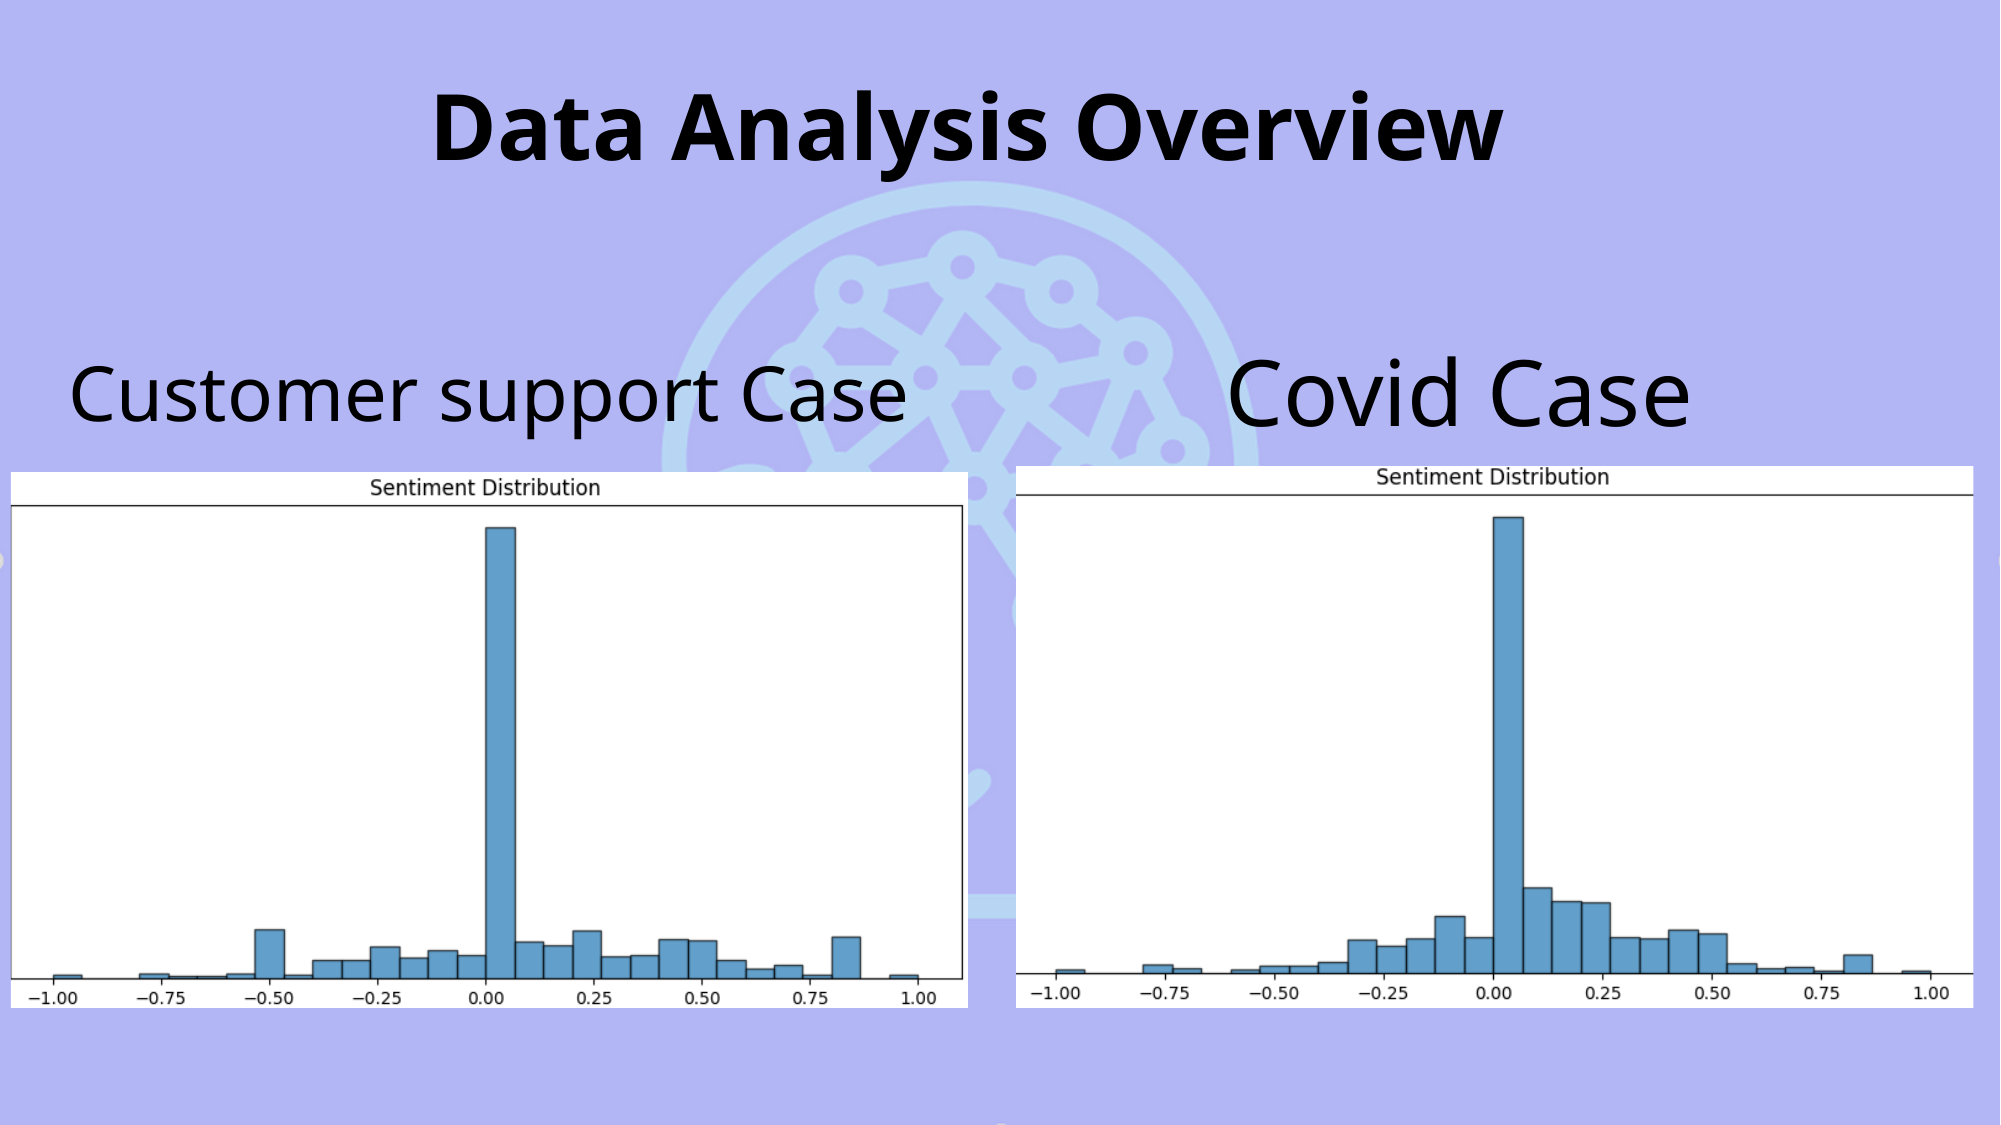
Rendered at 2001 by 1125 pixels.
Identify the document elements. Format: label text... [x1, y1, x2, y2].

text_box Covid Case [1016, 338, 1903, 455]
title Data Analysis Overview [105, 49, 1831, 212]
text_box Customer support Case [46, 338, 933, 455]
picture [10, 472, 969, 1009]
picture [1015, 466, 1974, 1009]
